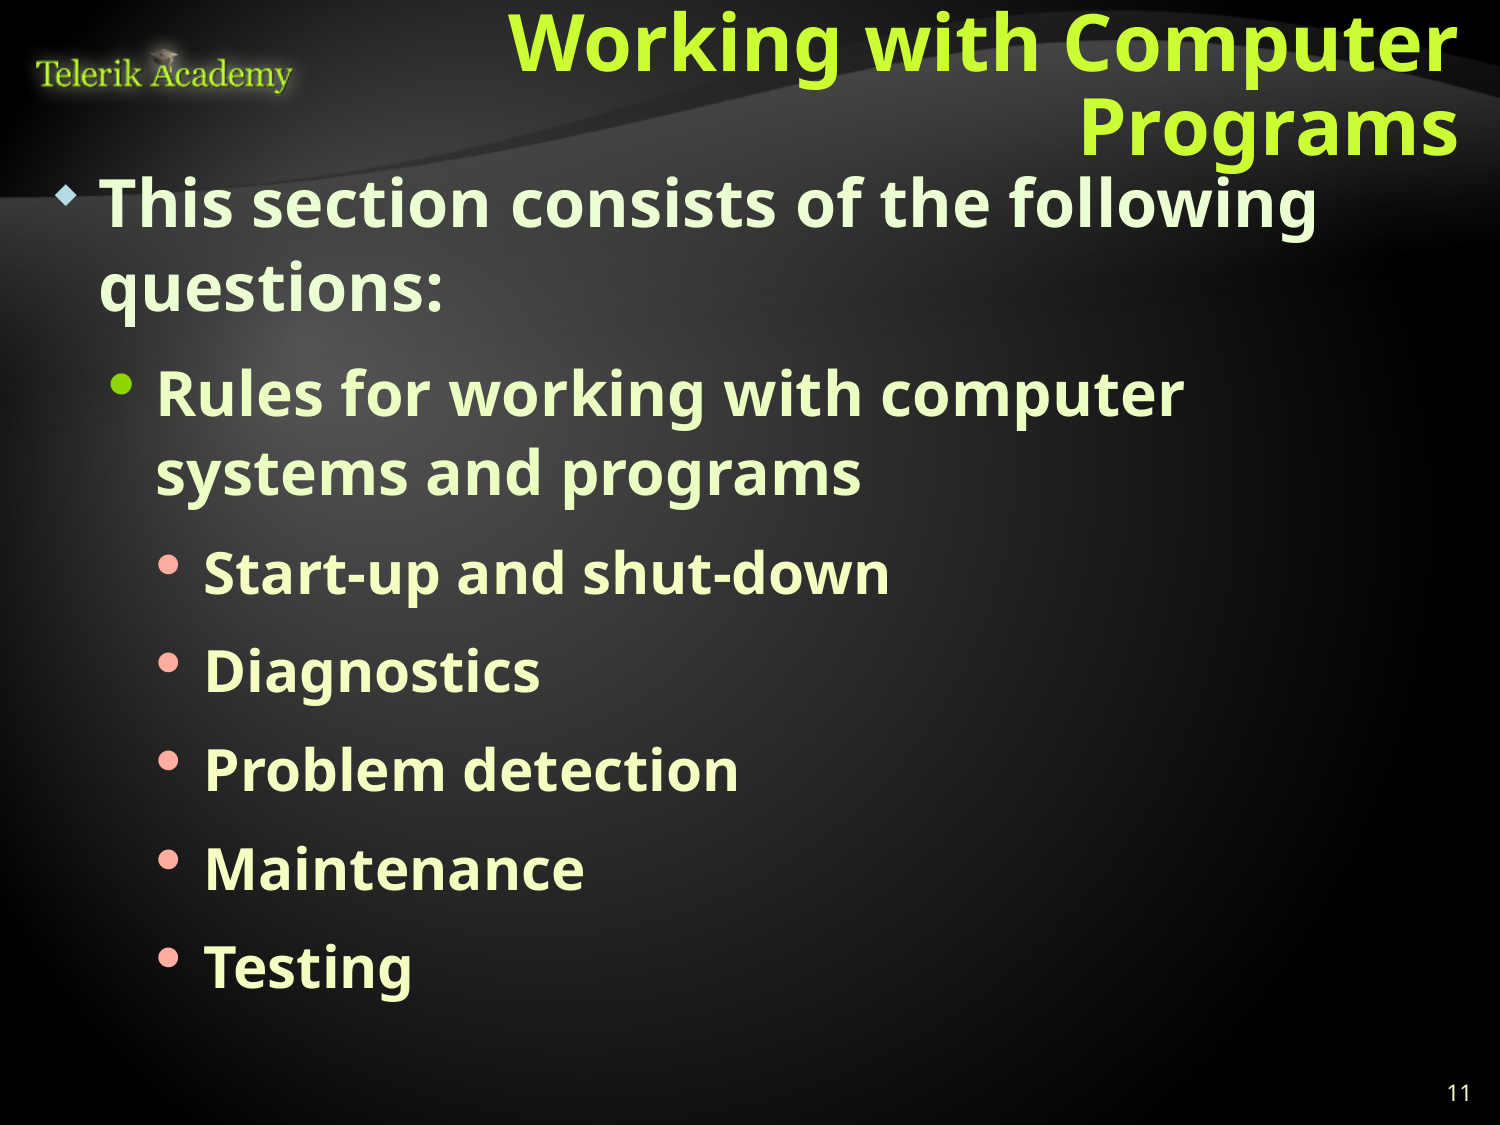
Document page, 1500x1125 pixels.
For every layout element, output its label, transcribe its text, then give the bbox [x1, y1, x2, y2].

slide_number 11 [1412, 1074, 1488, 1113]
list This section consists of the following questions: Rules for working with computer systems and programs Start-up and shut-down Diagnostics Problem detection Maintenance Testing [37, 149, 1463, 1100]
title Working with Computer Programs [16, 12, 1475, 163]
picture [0, 0, 1500, 1125]
